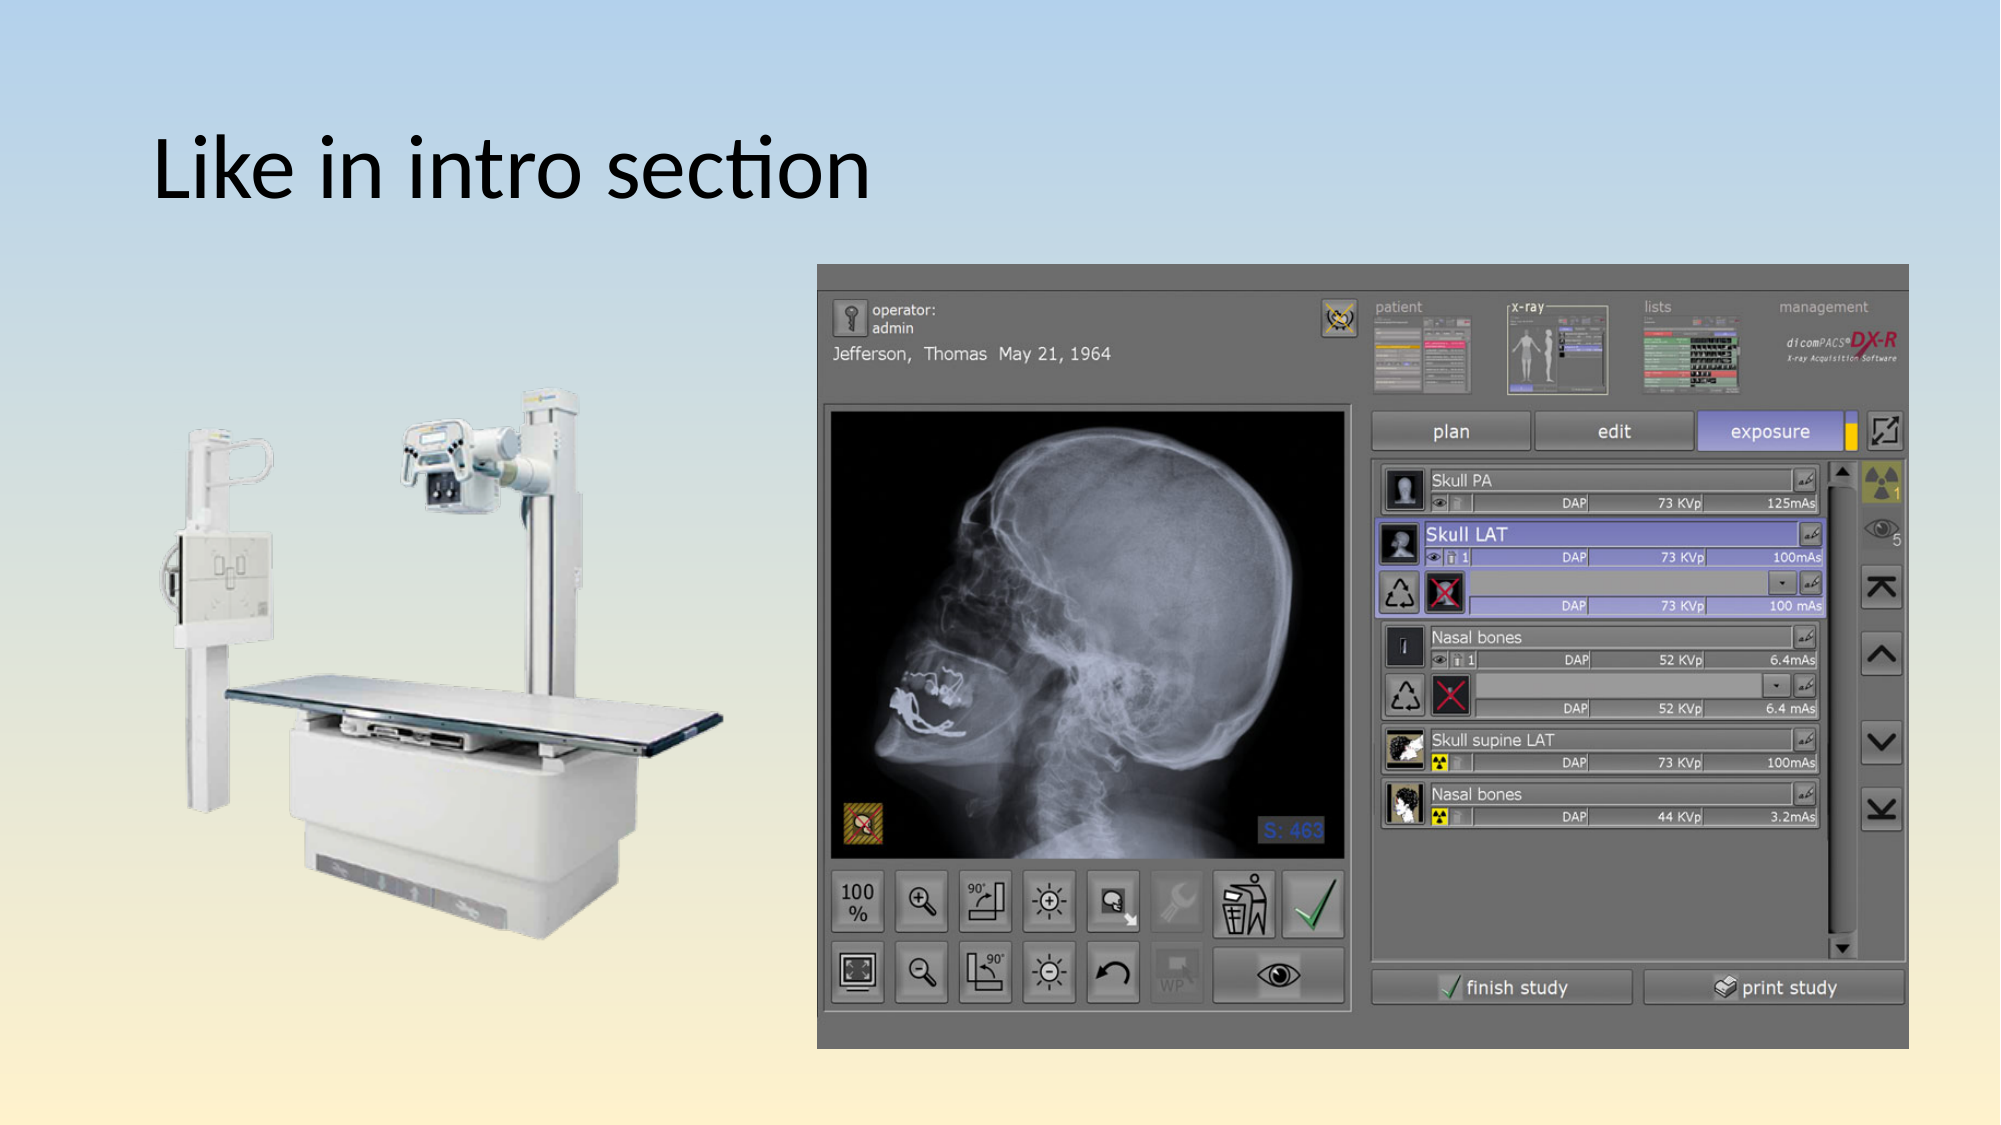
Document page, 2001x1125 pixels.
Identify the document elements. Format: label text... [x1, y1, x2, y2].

title Like in intro section [137, 59, 1863, 278]
picture [111, 353, 772, 959]
picture [816, 264, 1909, 1049]
